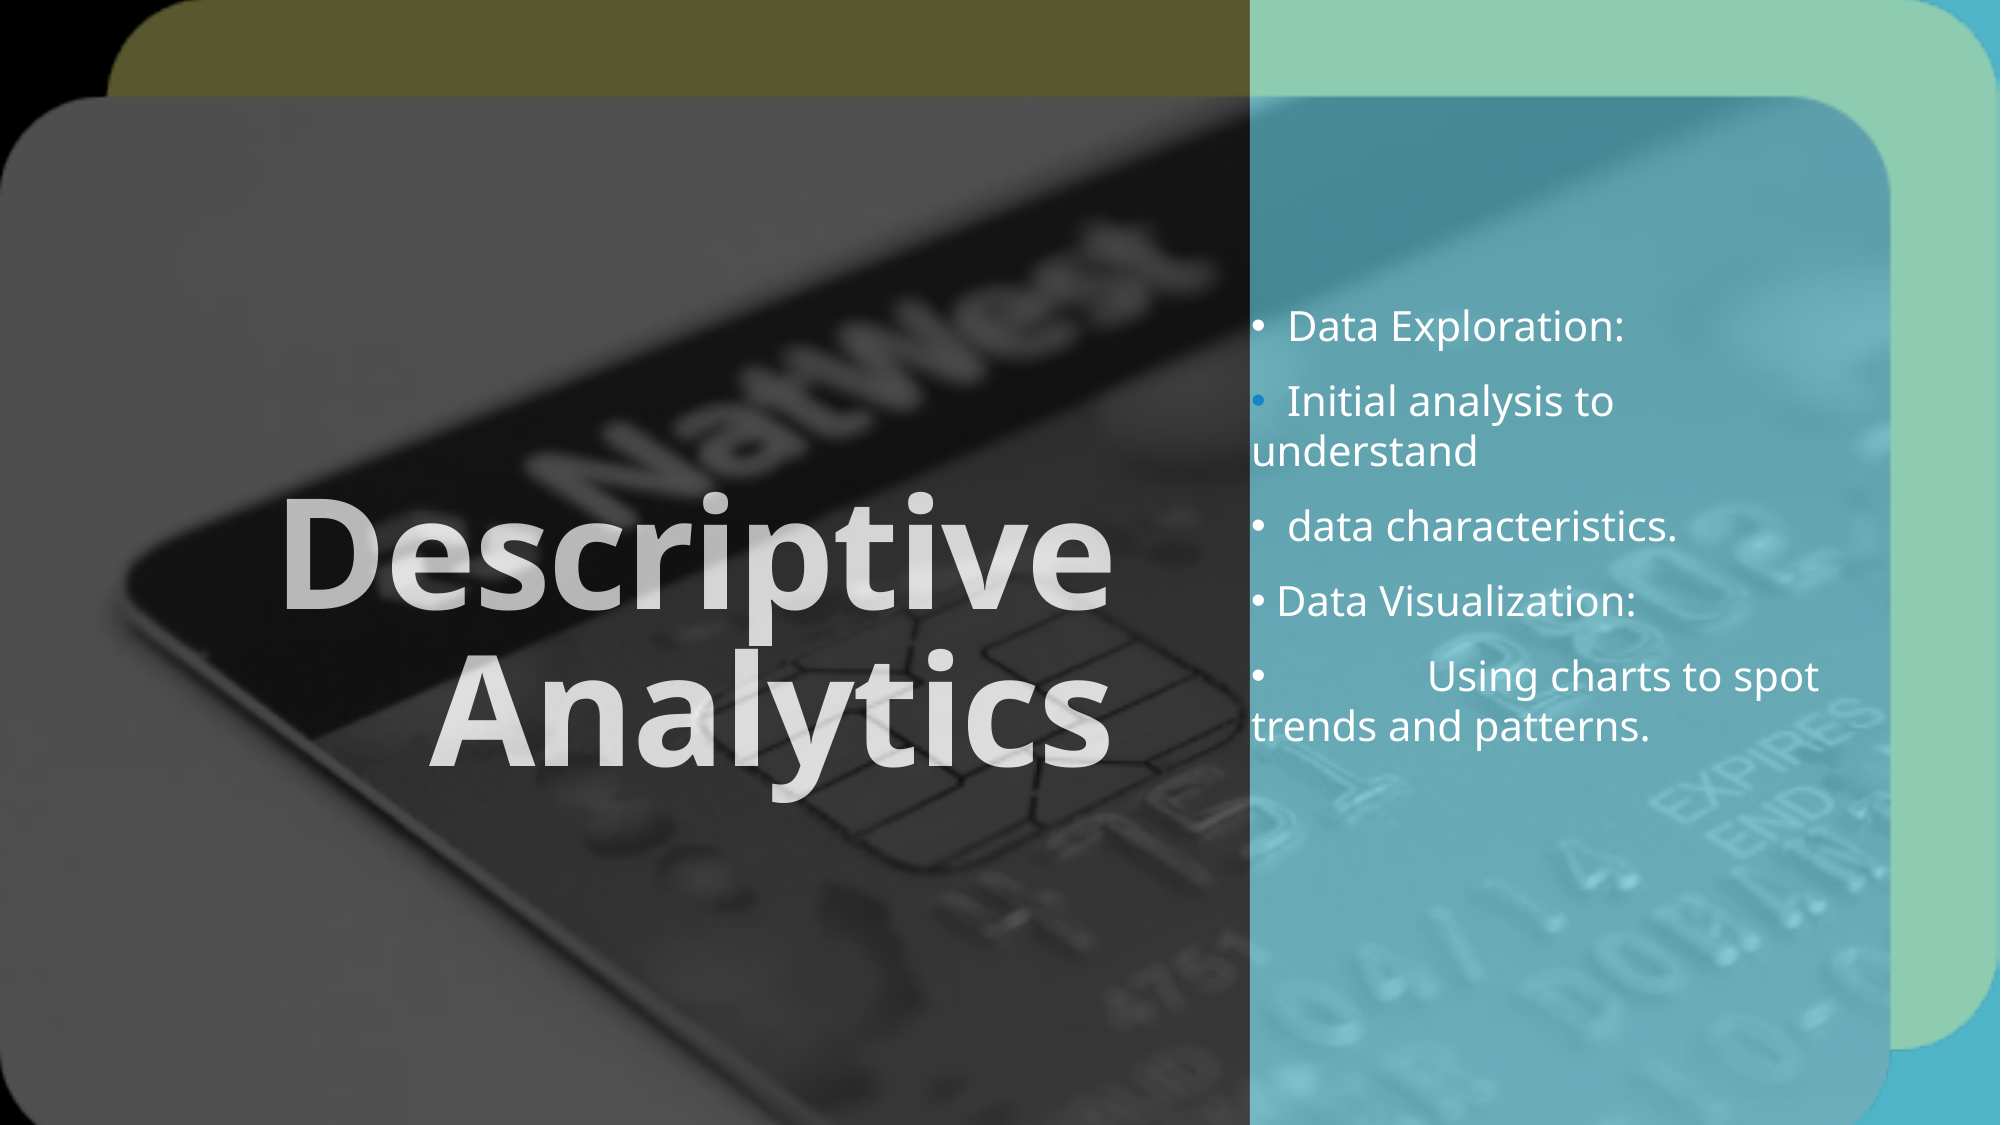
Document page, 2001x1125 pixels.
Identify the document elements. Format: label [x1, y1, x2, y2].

list [0, 0, 2000, 1125]
